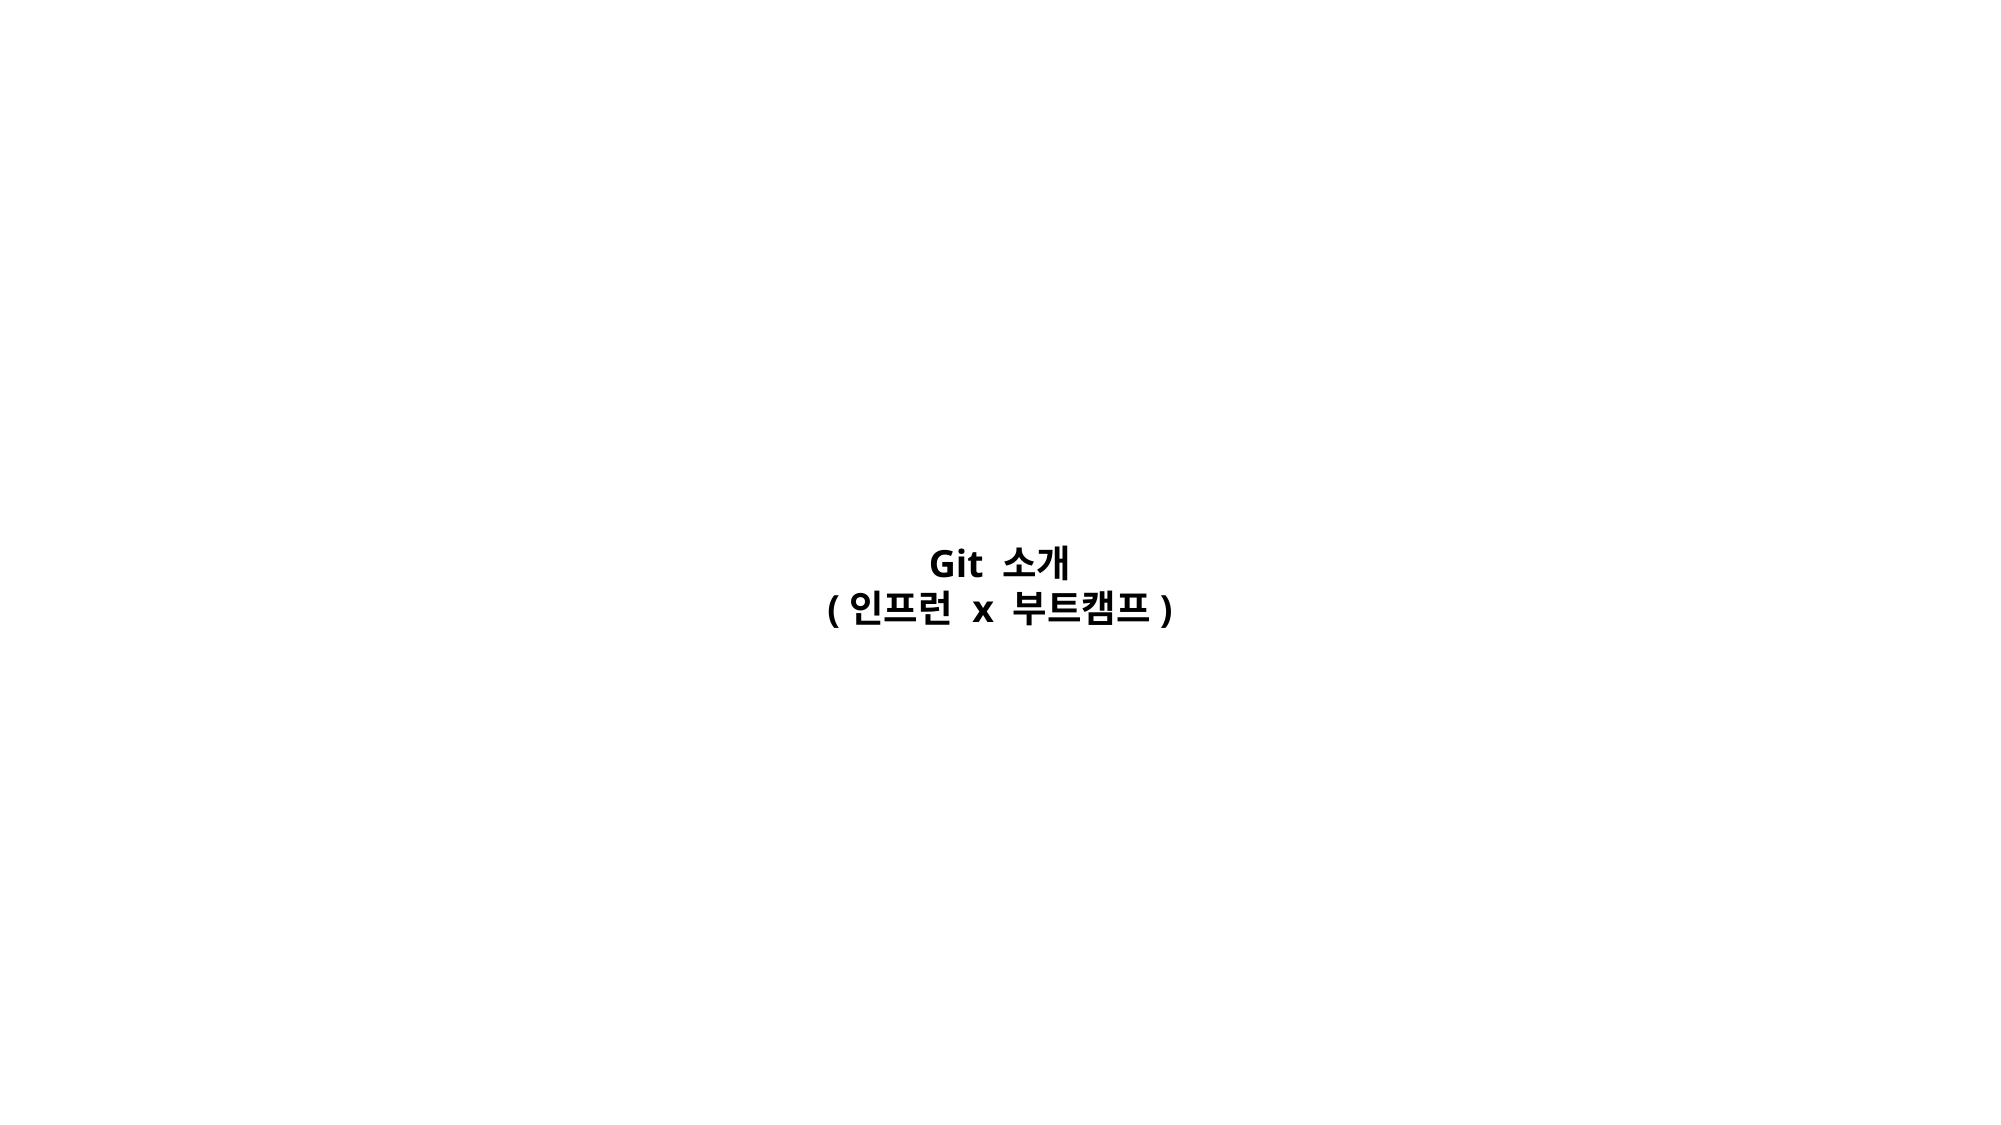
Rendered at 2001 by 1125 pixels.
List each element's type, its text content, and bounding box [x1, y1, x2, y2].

text_box Git 소개 (인프런 x 부트캠프) [598, 532, 1402, 637]
